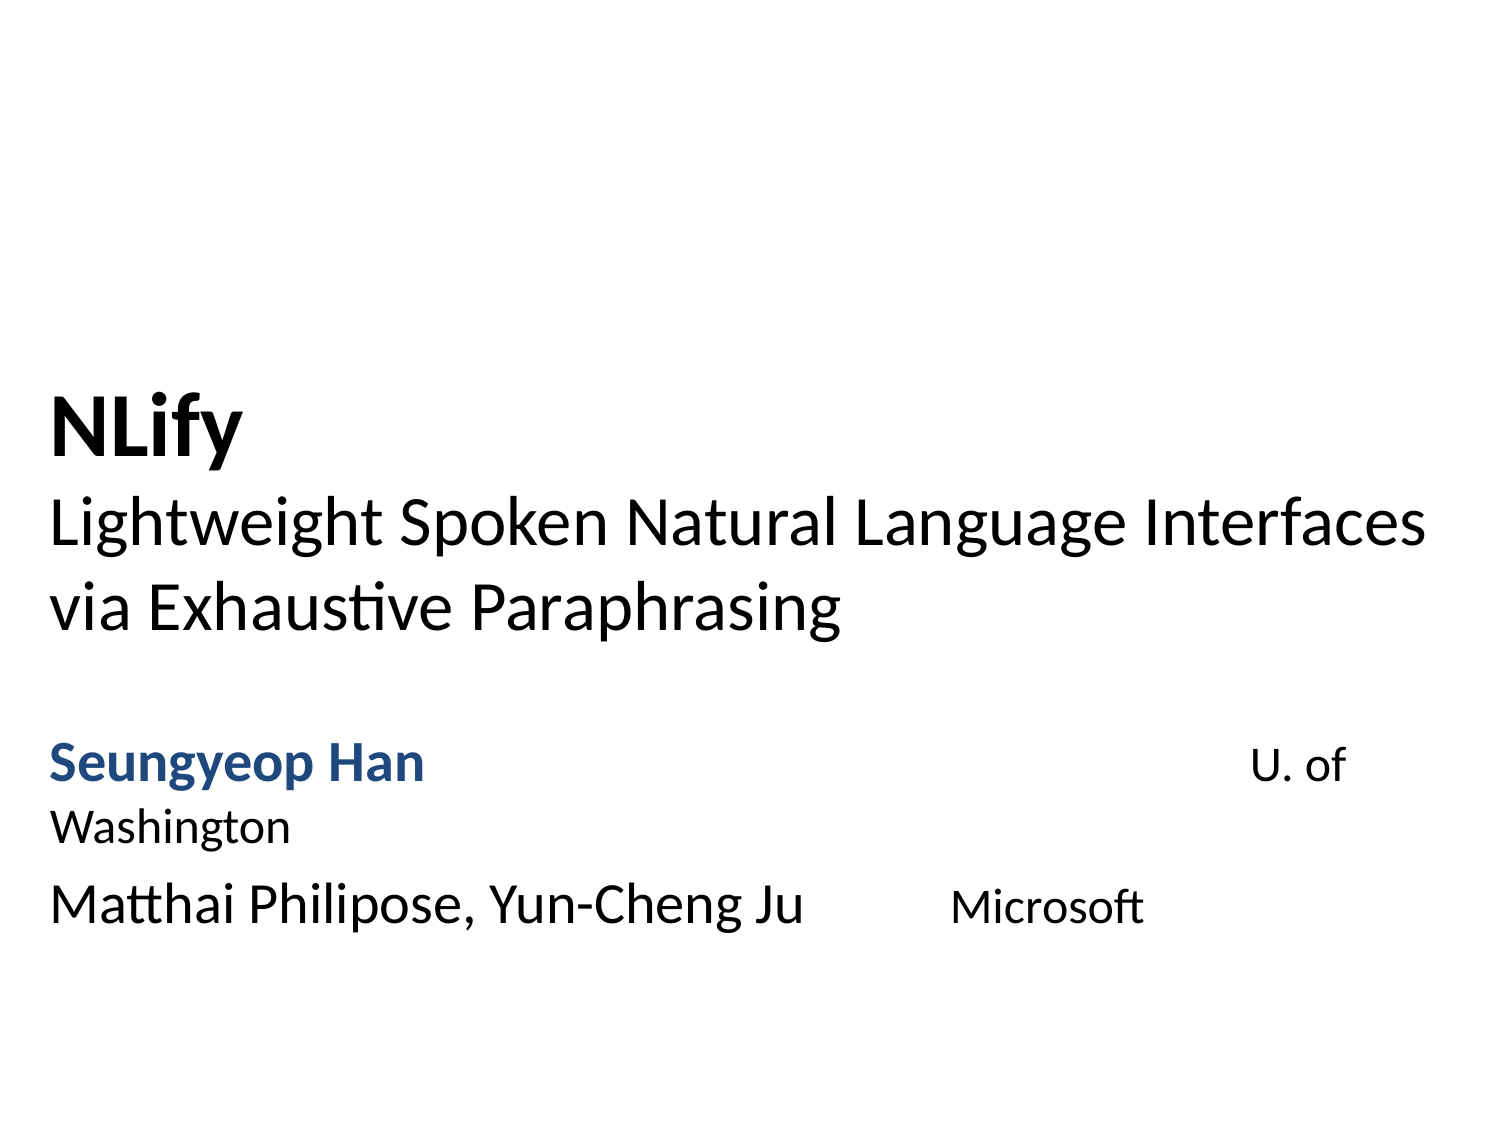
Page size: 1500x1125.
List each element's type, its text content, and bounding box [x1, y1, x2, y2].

subtitle Seungyeop Han U. of Washington Matthai Philipose, Yun-Cheng Ju Microsoft [34, 715, 1423, 1004]
title NLify Lightweight Spoken Natural Language Interfaces via Exhaustive Paraphrasing [34, 292, 1500, 716]
